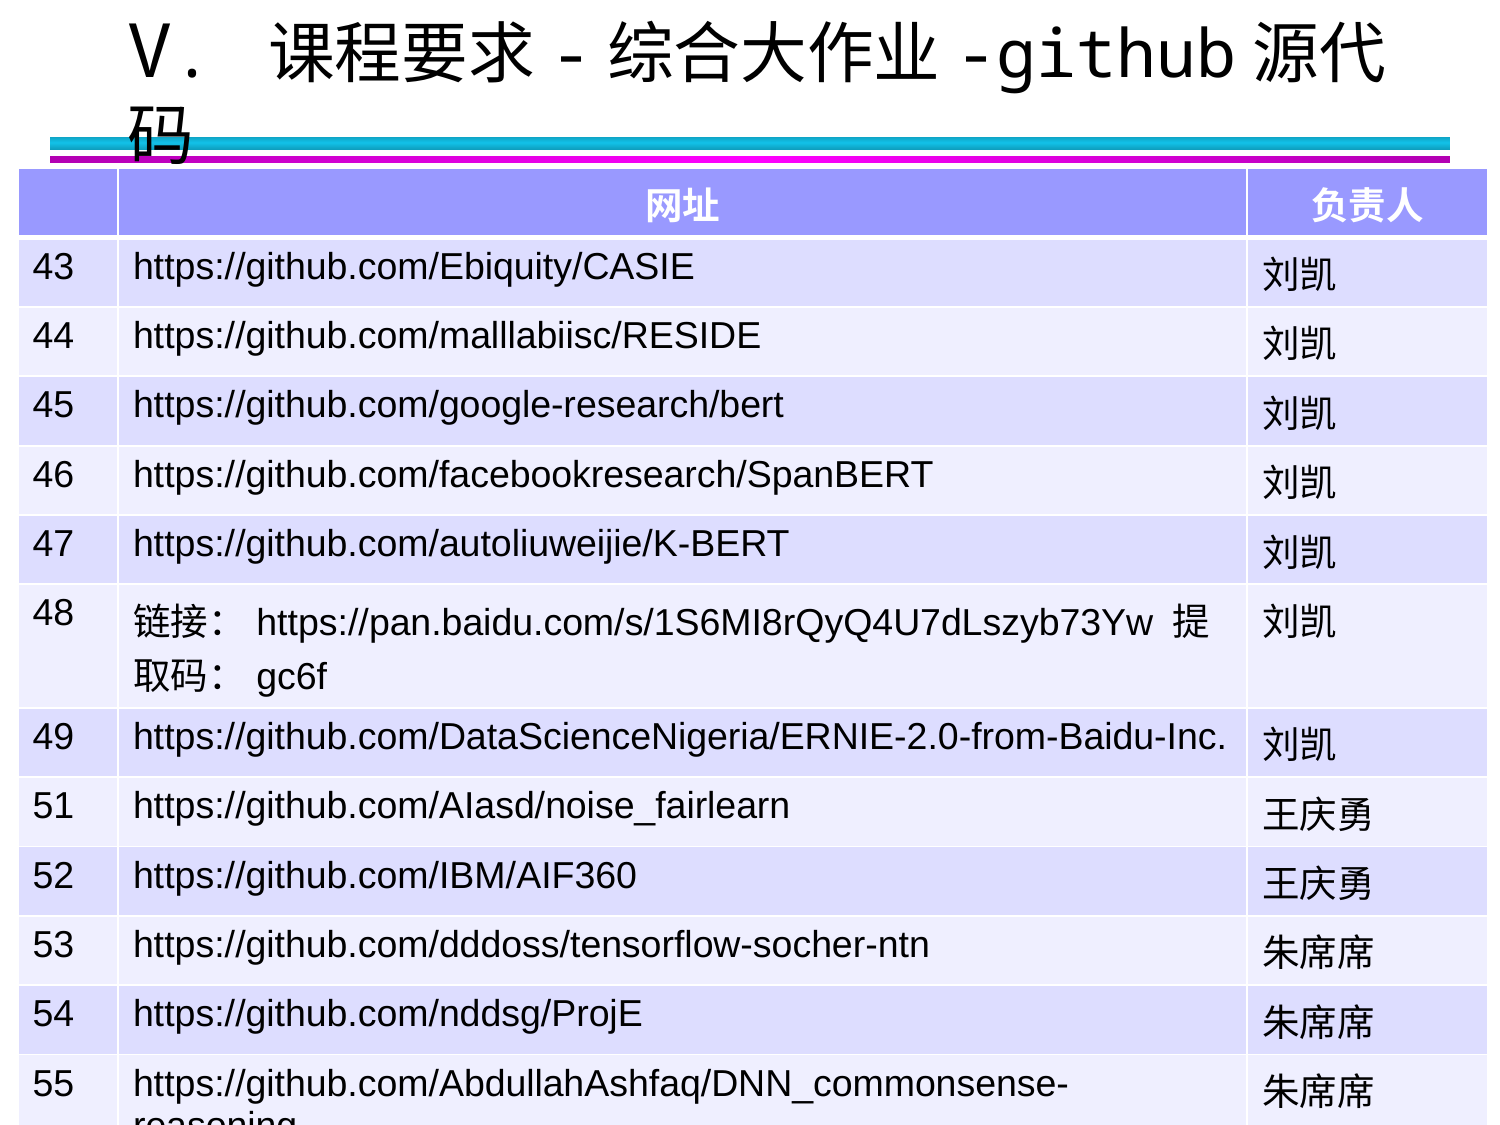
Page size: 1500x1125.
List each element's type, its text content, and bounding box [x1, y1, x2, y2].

table_header 网址 [119, 169, 1246, 235]
table_cell 49 [19, 709, 117, 776]
table_cell https://github.com/DataScienceNigeria/ERNIE-2.0-from-Baidu-Inc. [119, 709, 1246, 776]
table_cell 55 [19, 1055, 117, 1125]
table_cell 朱席席 [1248, 986, 1487, 1054]
table_cell https://github.com/AbdullahAshfaq/DNN_commonsense-reasoning [119, 1055, 1246, 1125]
table_header [19, 169, 117, 235]
table_cell https://github.com/malllabiisc/RESIDE [119, 308, 1246, 375]
table_cell https://github.com/google-research/bert [119, 377, 1246, 445]
table_cell https://github.com/facebookresearch/SpanBERT [119, 447, 1246, 514]
table_cell 刘凯 [1248, 516, 1487, 583]
table_cell 46 [19, 447, 117, 514]
table_cell 48 [19, 585, 117, 707]
table_cell 王庆勇 [1248, 847, 1487, 915]
table_cell https://github.com/autoliuweijie/K-BERT [119, 516, 1246, 583]
table_cell 51 [19, 778, 117, 846]
table_cell 刘凯 [1248, 240, 1487, 306]
table_cell 王庆勇 [1248, 778, 1487, 846]
table_cell 刘凯 [1248, 709, 1487, 776]
table_cell 47 [19, 516, 117, 583]
table_cell 朱席席 [1248, 1055, 1487, 1125]
table_cell 53 [19, 917, 117, 984]
table_cell https://github.com/dddoss/tensorflow-socher-ntn [119, 917, 1246, 984]
table_cell 54 [19, 986, 117, 1054]
table_cell 刘凯 [1248, 585, 1487, 707]
table_cell 43 [19, 240, 117, 306]
table_cell 52 [19, 847, 117, 915]
table_cell 44 [19, 308, 117, 375]
table_cell https://github.com/IBM/AIF360 [119, 847, 1246, 915]
table_cell 刘凯 [1248, 308, 1487, 375]
table_cell https://github.com/AIasd/noise_fairlearn [119, 778, 1246, 846]
table_cell 45 [19, 377, 117, 445]
table_cell 刘凯 [1248, 447, 1487, 514]
table_header 负责人 [1248, 169, 1487, 235]
table_cell 刘凯 [1248, 377, 1487, 445]
title V. 课程要求-综合大作业-github源代码 [112, 60, 1463, 116]
table_cell 朱席席 [1248, 917, 1487, 984]
table_cell https://github.com/Ebiquity/CASIE [119, 240, 1246, 306]
table_cell 链接：https://pan.baidu.com/s/1S6MI8rQyQ4U7dLszyb73Yw 提取码：gc6f [119, 585, 1246, 707]
table_cell https://github.com/nddsg/ProjE [119, 986, 1246, 1054]
